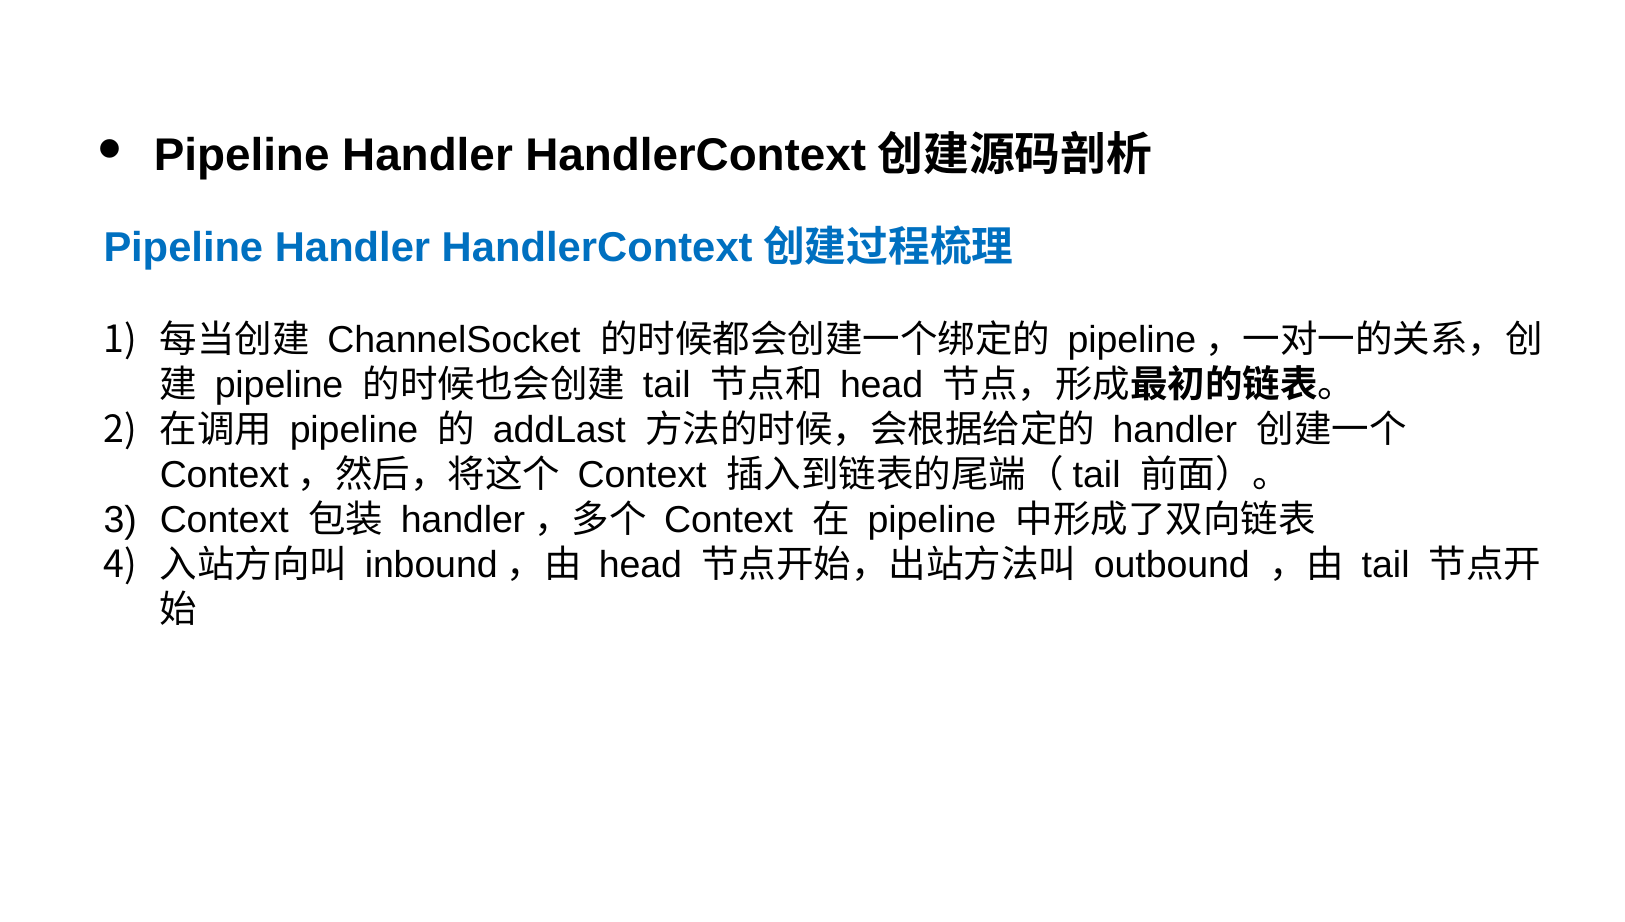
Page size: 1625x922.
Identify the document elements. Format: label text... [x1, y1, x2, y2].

text_box Pipeline Handler HandlerContext创建源码剖析 [82, 123, 1375, 188]
text_box Pipeline Handler HandlerContext创建过程梳理 每当创建 ChannelSocket 的时候都会创建一个绑定的 pipeline，一对一的关系，创建 pipeline 的时候也会创建 tail 节点和 head 节点，形成最初的链表。 在调用 pipeline 的 addLast 方法的时候，会根据给定的 handler 创建一个 Context，然后，将这个 Context 插入到链表的尾端（tail 前面）。 Context 包装 handler，多个 Context 在 pipeline 中形成了双向链表 入站方向叫 inbound，由 head 节点开始，出站方法叫 outbound ，由 tail 节点开始 [88, 212, 1580, 638]
